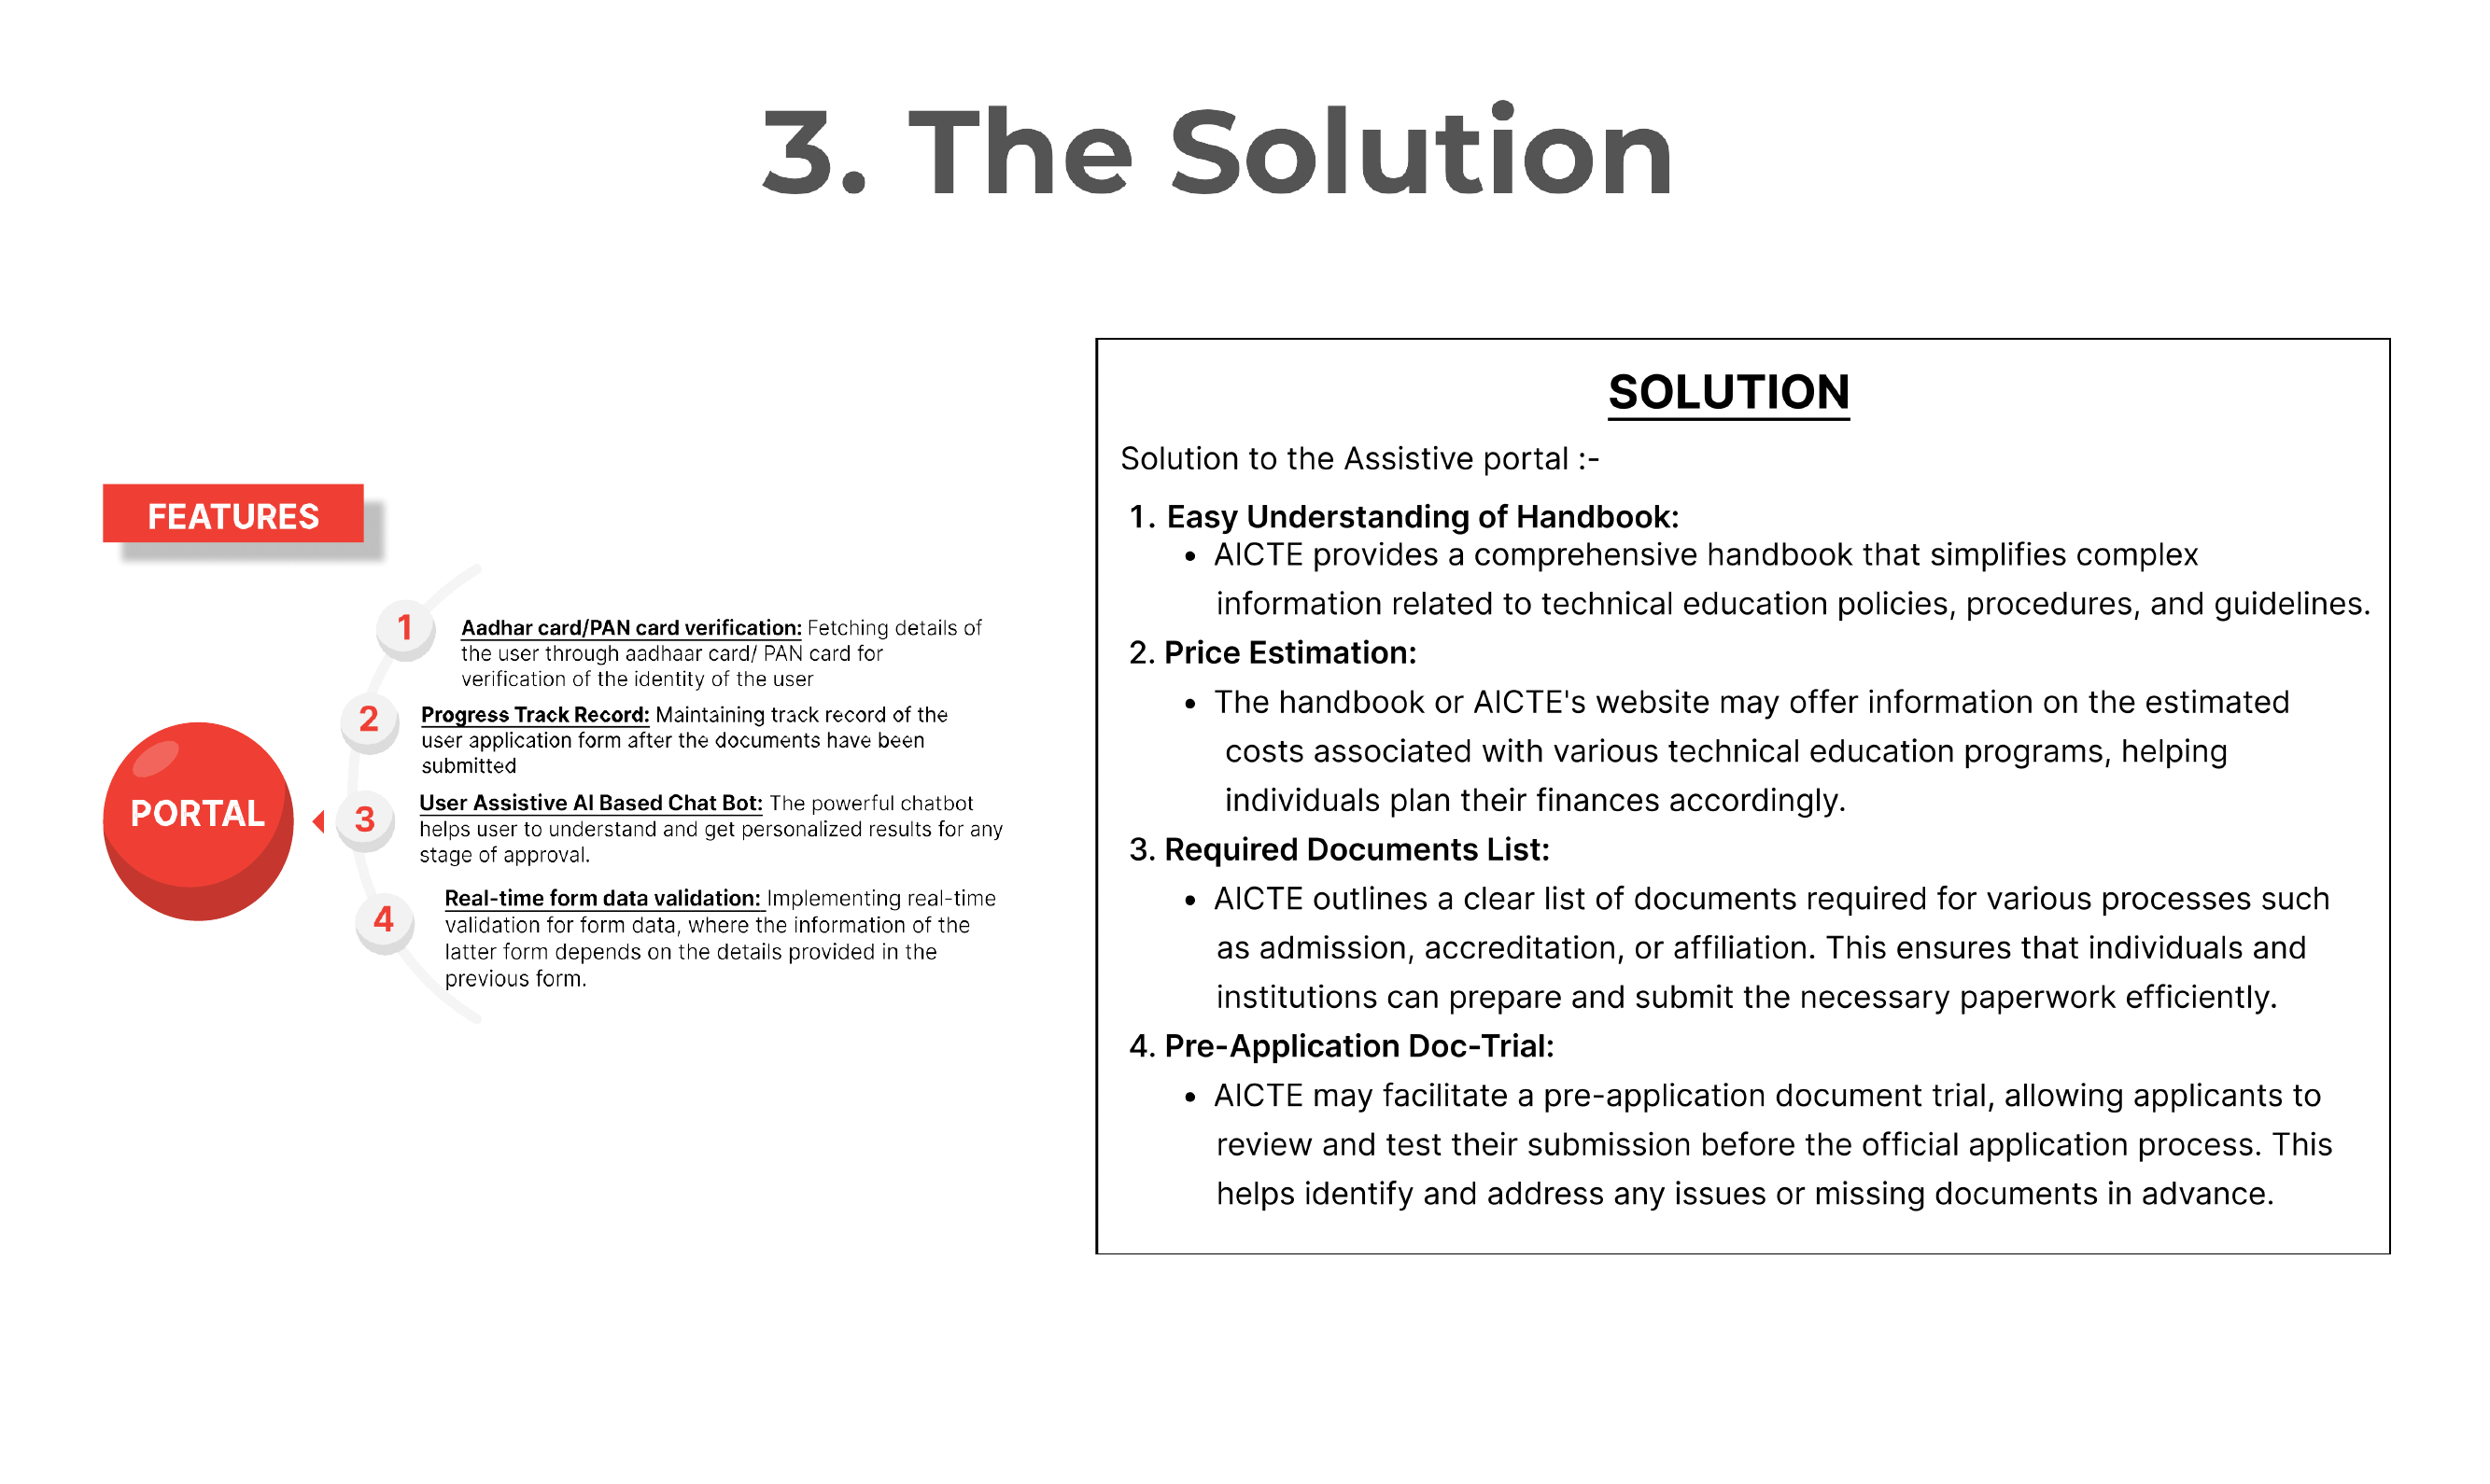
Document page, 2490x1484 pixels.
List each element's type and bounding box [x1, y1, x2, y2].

text_box [103, 721, 294, 921]
text_box [444, 889, 995, 990]
text_box [419, 792, 1003, 866]
text_box [312, 809, 324, 833]
picture [1094, 338, 2391, 1254]
text_box [103, 483, 391, 568]
picture [762, 100, 1670, 194]
picture [335, 564, 982, 1024]
